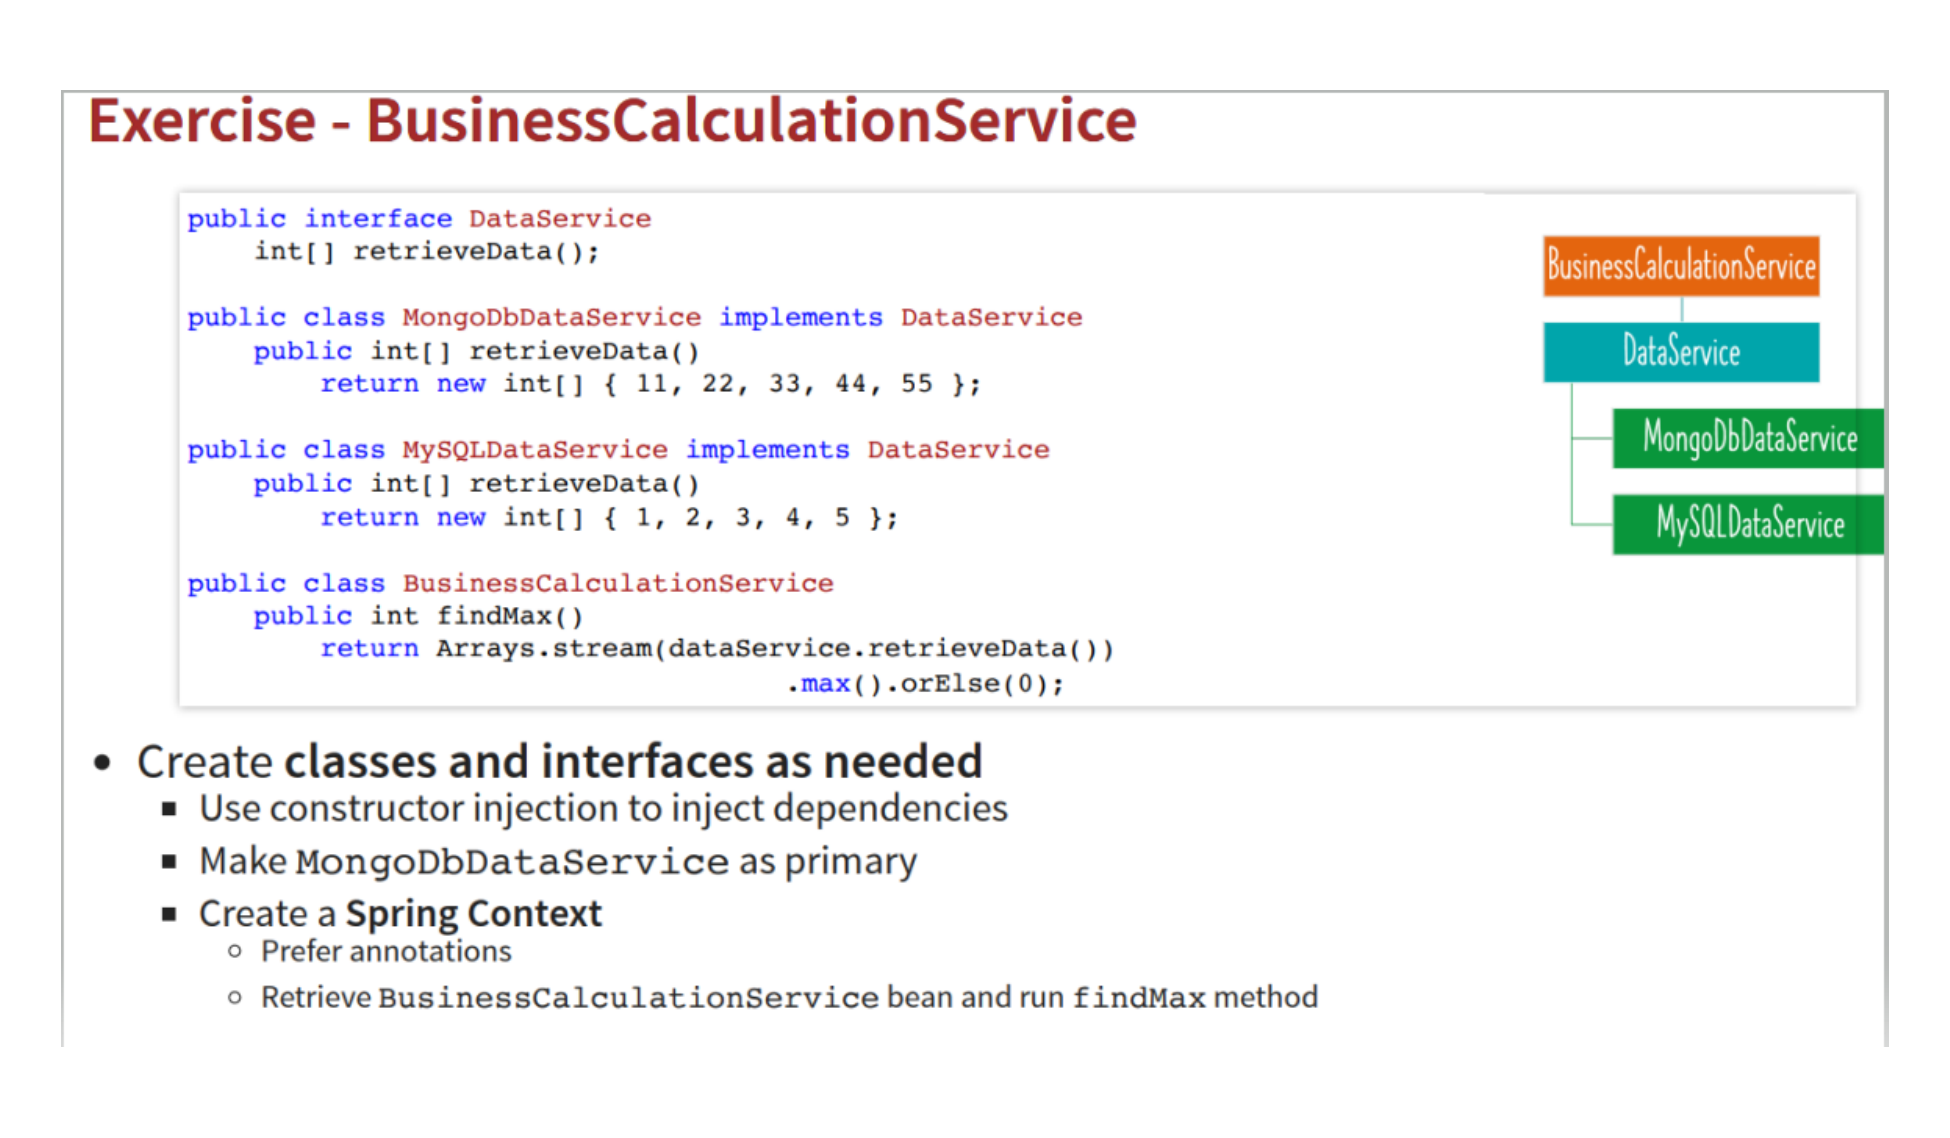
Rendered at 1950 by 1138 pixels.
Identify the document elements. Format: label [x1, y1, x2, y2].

picture [61, 90, 1889, 1048]
